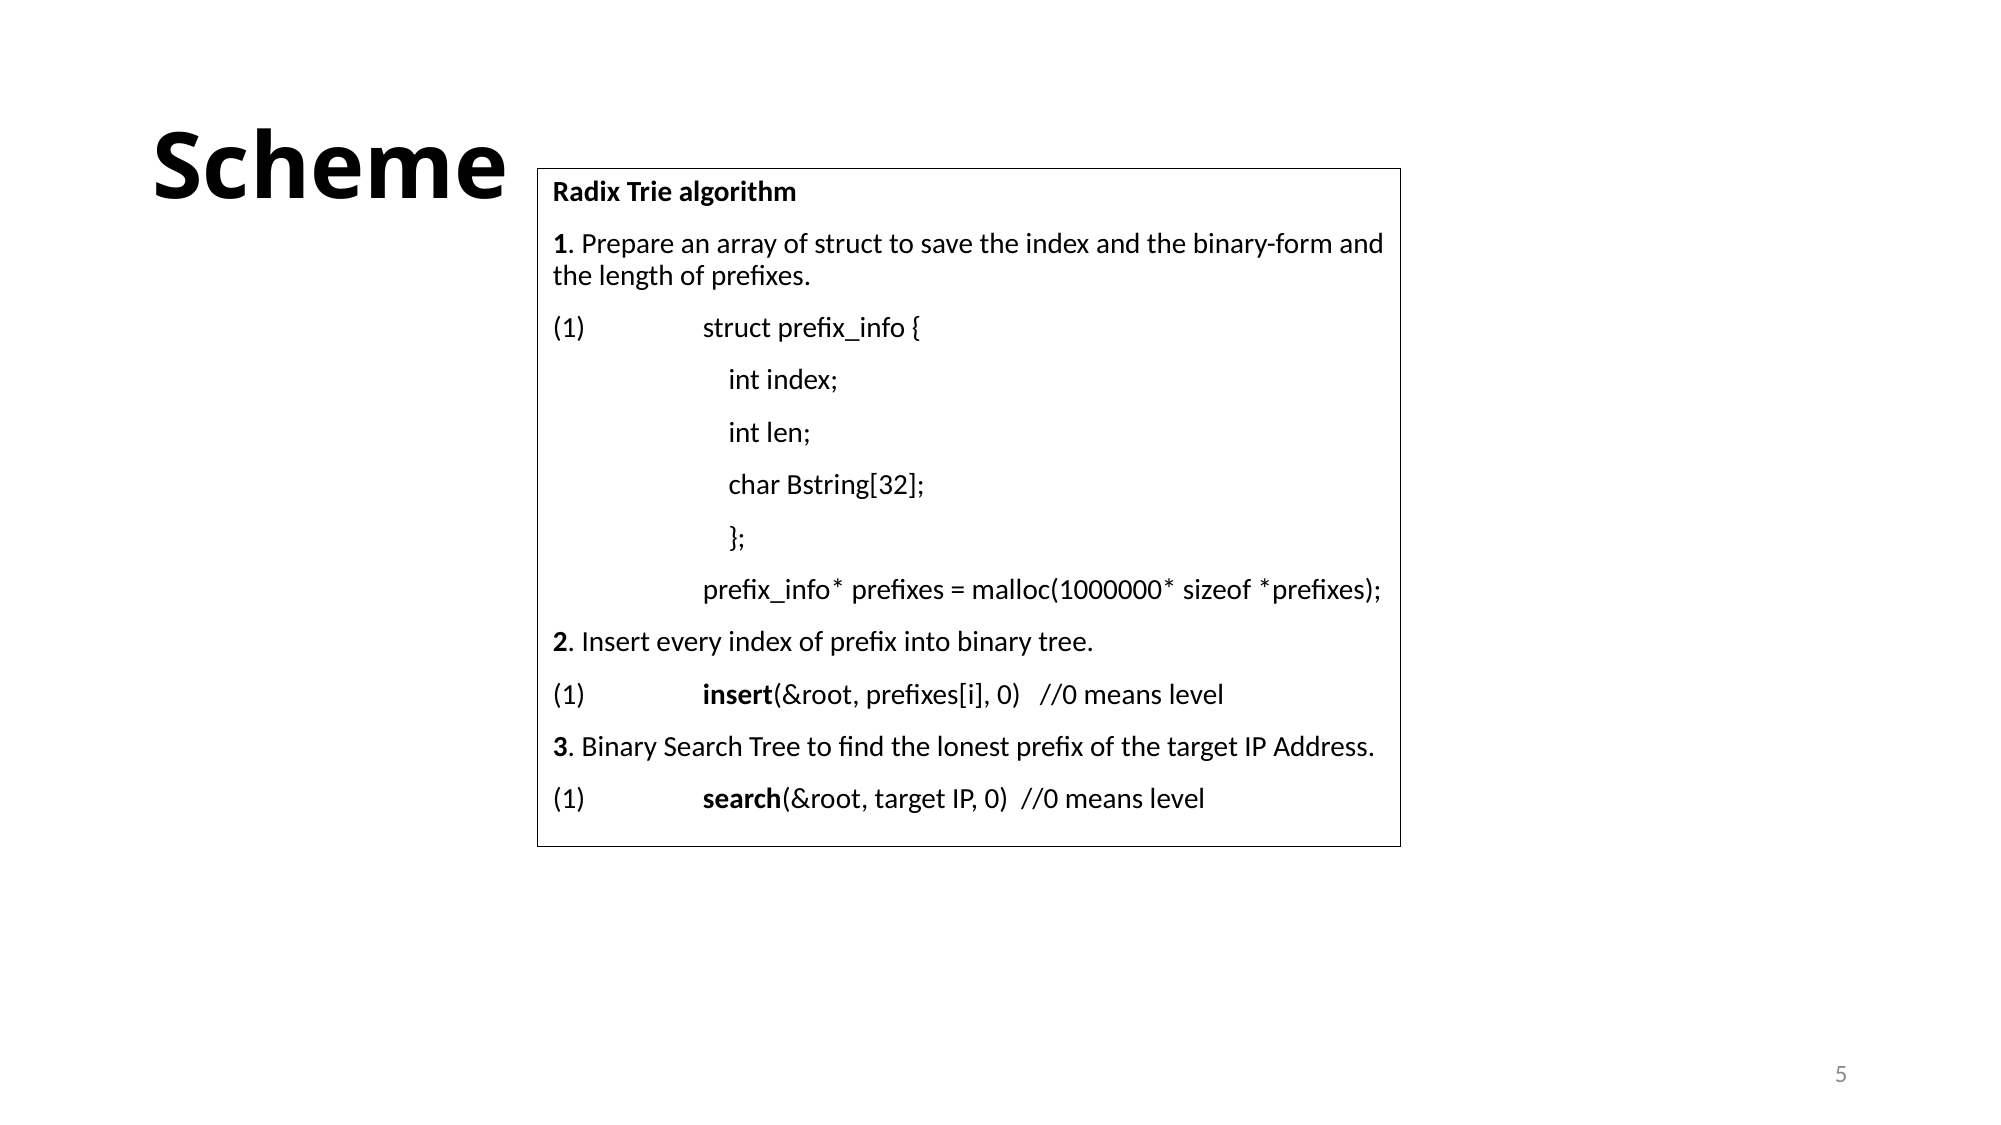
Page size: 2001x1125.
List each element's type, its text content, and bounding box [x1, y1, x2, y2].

list Radix Trie algorithm 1. Prepare an array of struct to save the index and the binary-form and the length of prefixes. (1) struct prefix_info { int index; int len; char Bstring[32]; }; prefix_info* prefixes = malloc(1000000* sizeof *prefixes); 2. Insert every index of prefix into binary tree. (1) insert(&root, prefixes[i], 0) //0 means level 3. Binary Search Tree to find the lonest prefix of the target IP Address. (1) search(&root, target IP, 0) //0 means level [537, 168, 1401, 847]
slide_number 5 [1412, 1042, 1863, 1103]
title Scheme [137, 59, 1863, 278]
